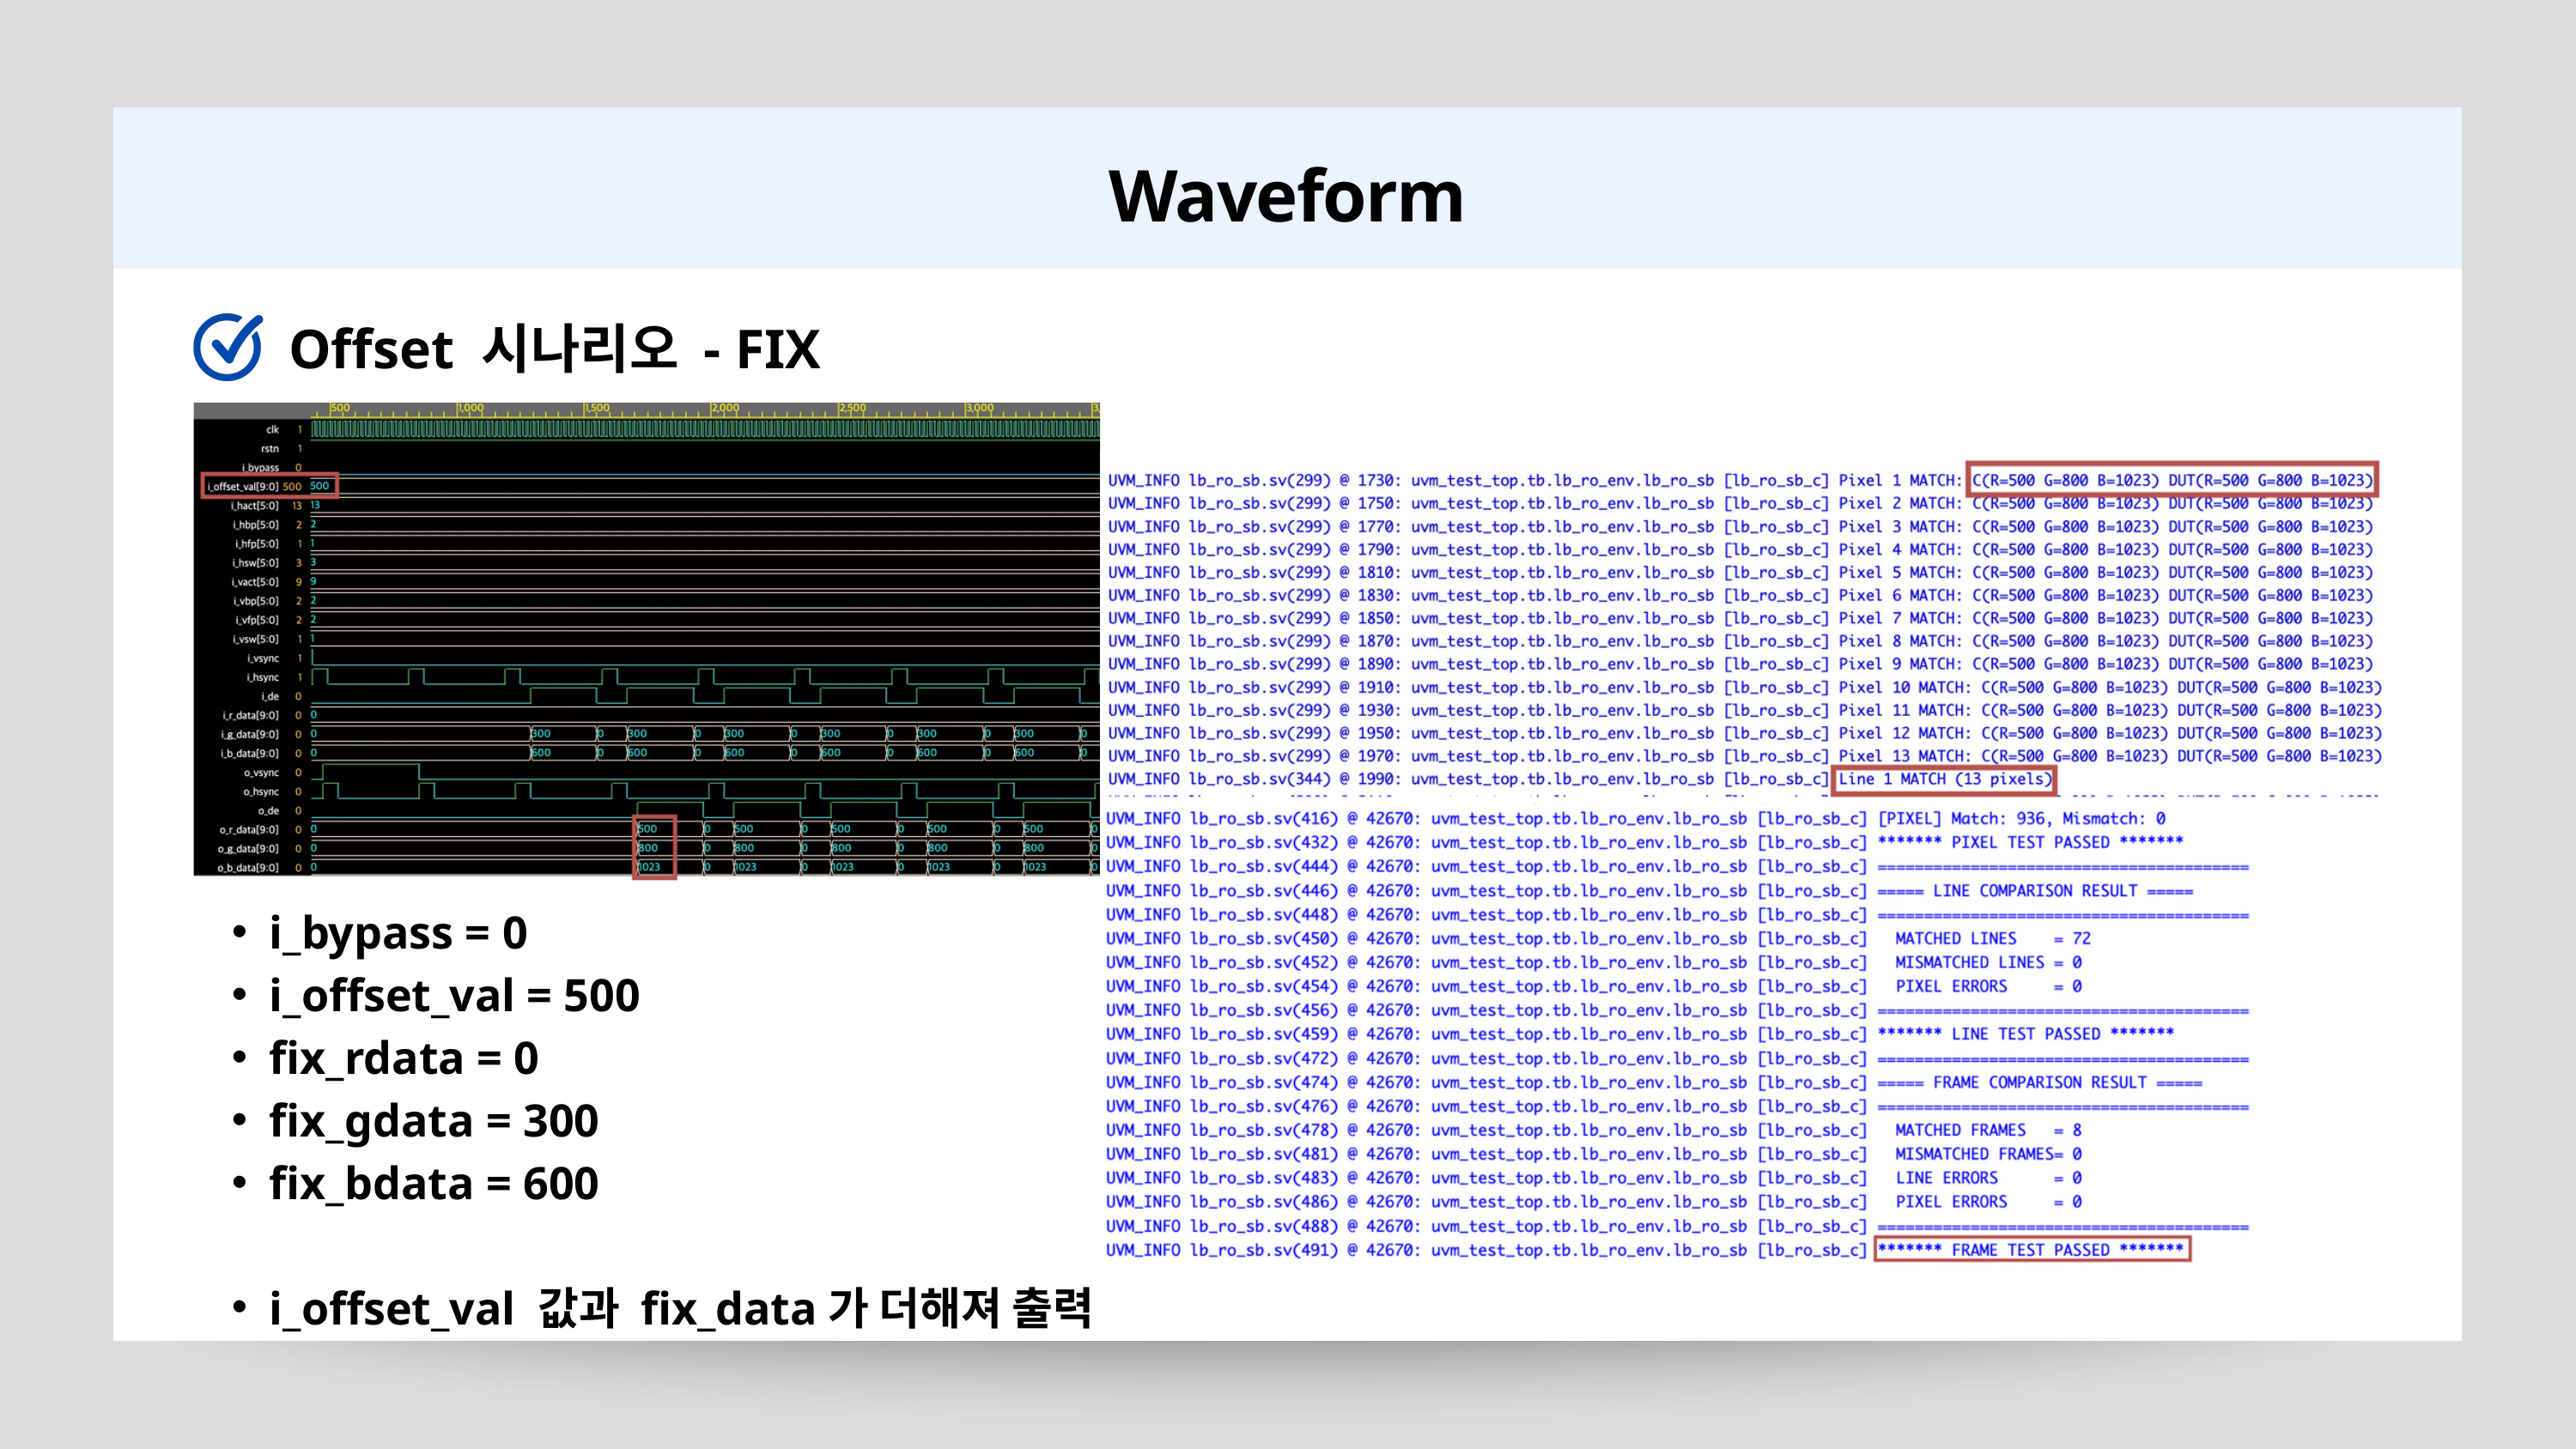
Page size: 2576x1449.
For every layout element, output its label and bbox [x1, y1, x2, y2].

text_box [113, 277, 2463, 1424]
text_box [113, 106, 2463, 269]
